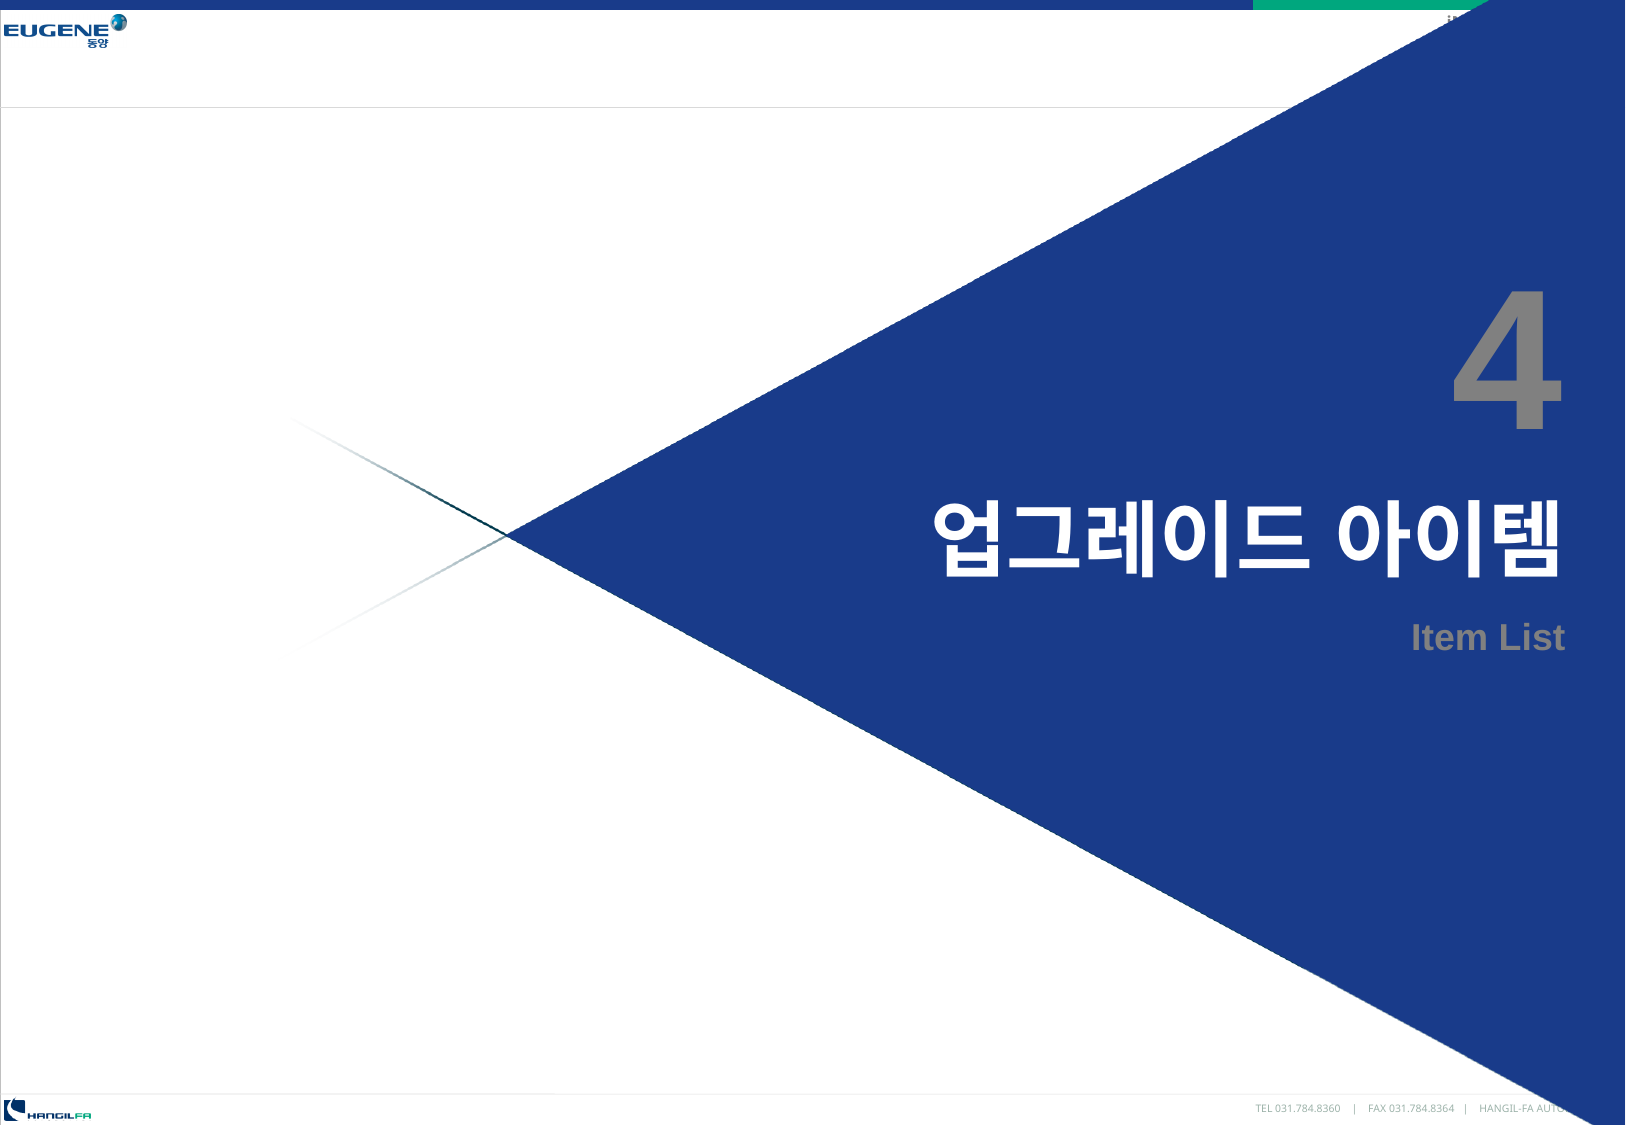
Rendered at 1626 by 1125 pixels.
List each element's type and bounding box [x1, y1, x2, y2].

picture [276, 0, 1625, 1125]
text_box [0, 0, 274, 1125]
